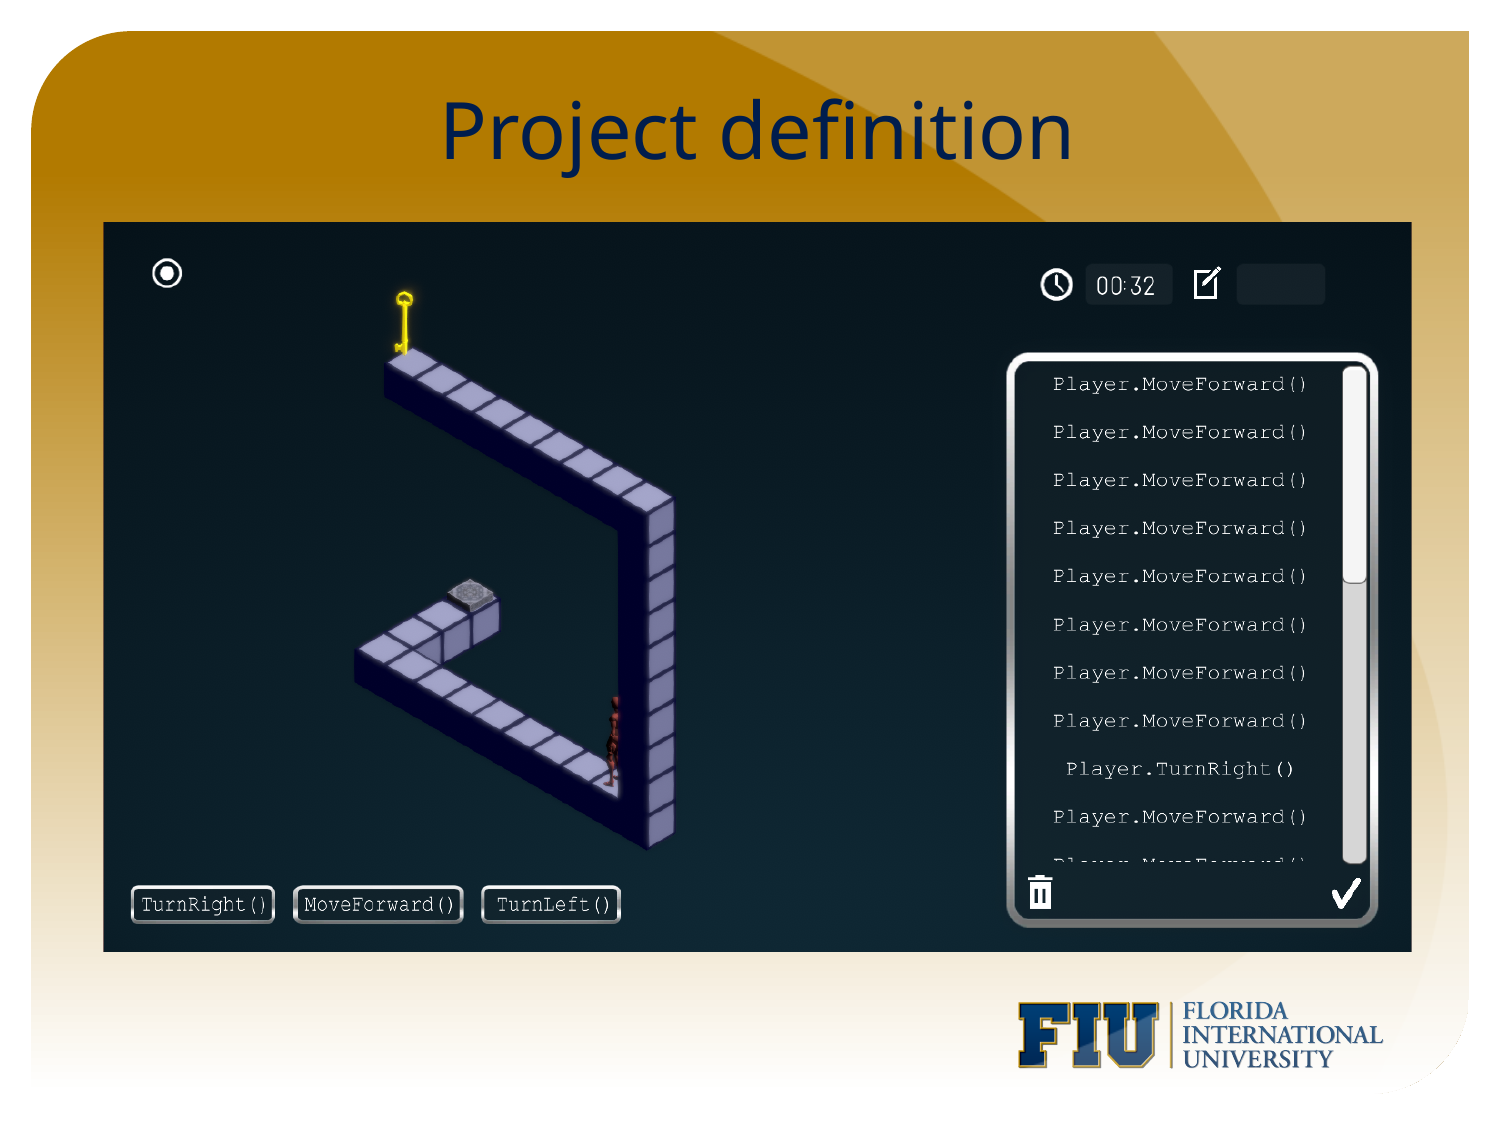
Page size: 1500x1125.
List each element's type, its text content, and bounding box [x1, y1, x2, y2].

title Project definition [135, 80, 1380, 183]
picture [24, 30, 1473, 1094]
